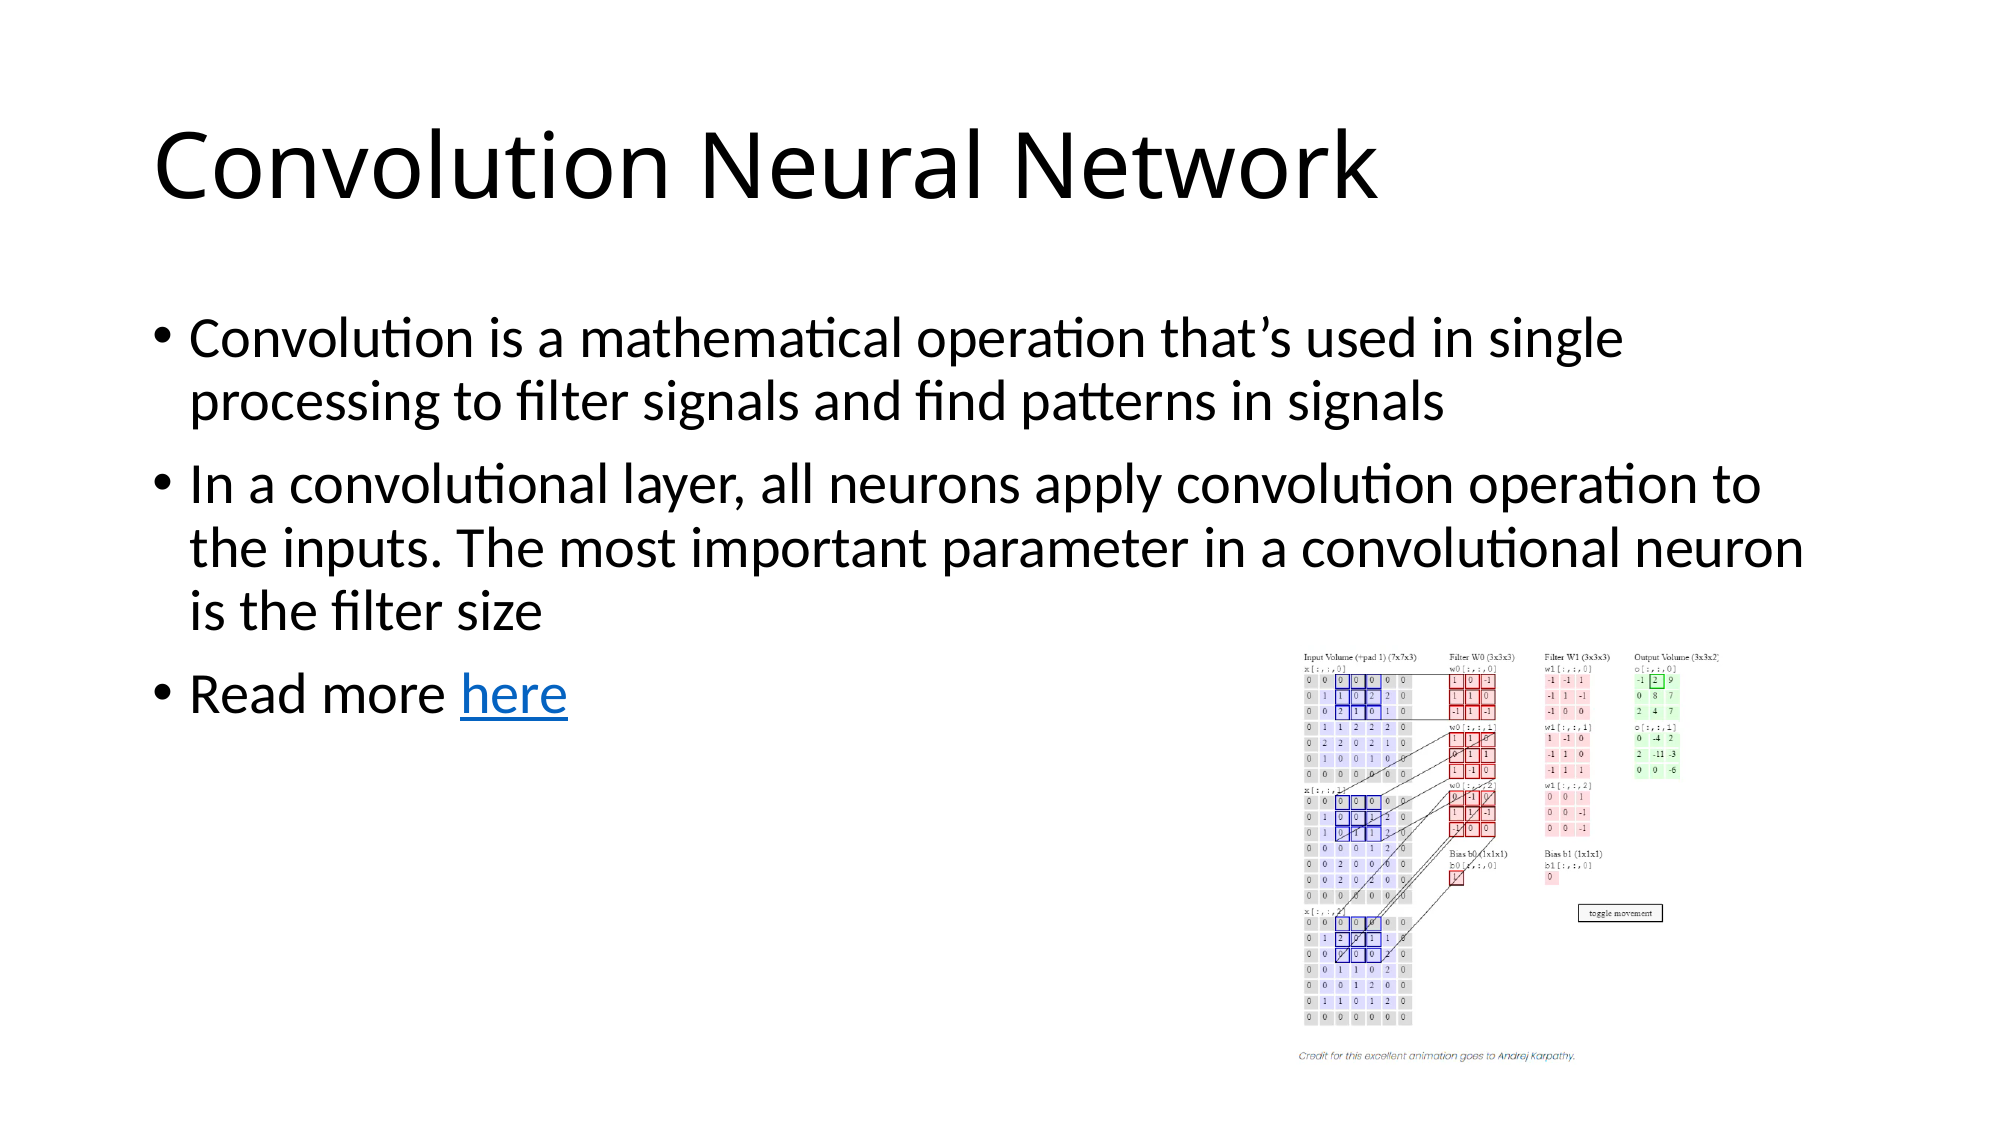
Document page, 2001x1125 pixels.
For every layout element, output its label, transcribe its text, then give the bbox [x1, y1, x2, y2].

title Convolution Neural Network [137, 59, 1863, 278]
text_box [1289, 644, 1734, 1066]
text_box [975, 537, 1025, 588]
list Convolution is a mathematical operation that’s used in single processing to filter signals and find patterns in signals In a convolutional layer, all neurons apply convolution operation to the inputs. The most important parameter in a convolutional neuron is the filter size Read more here [137, 299, 1863, 1014]
